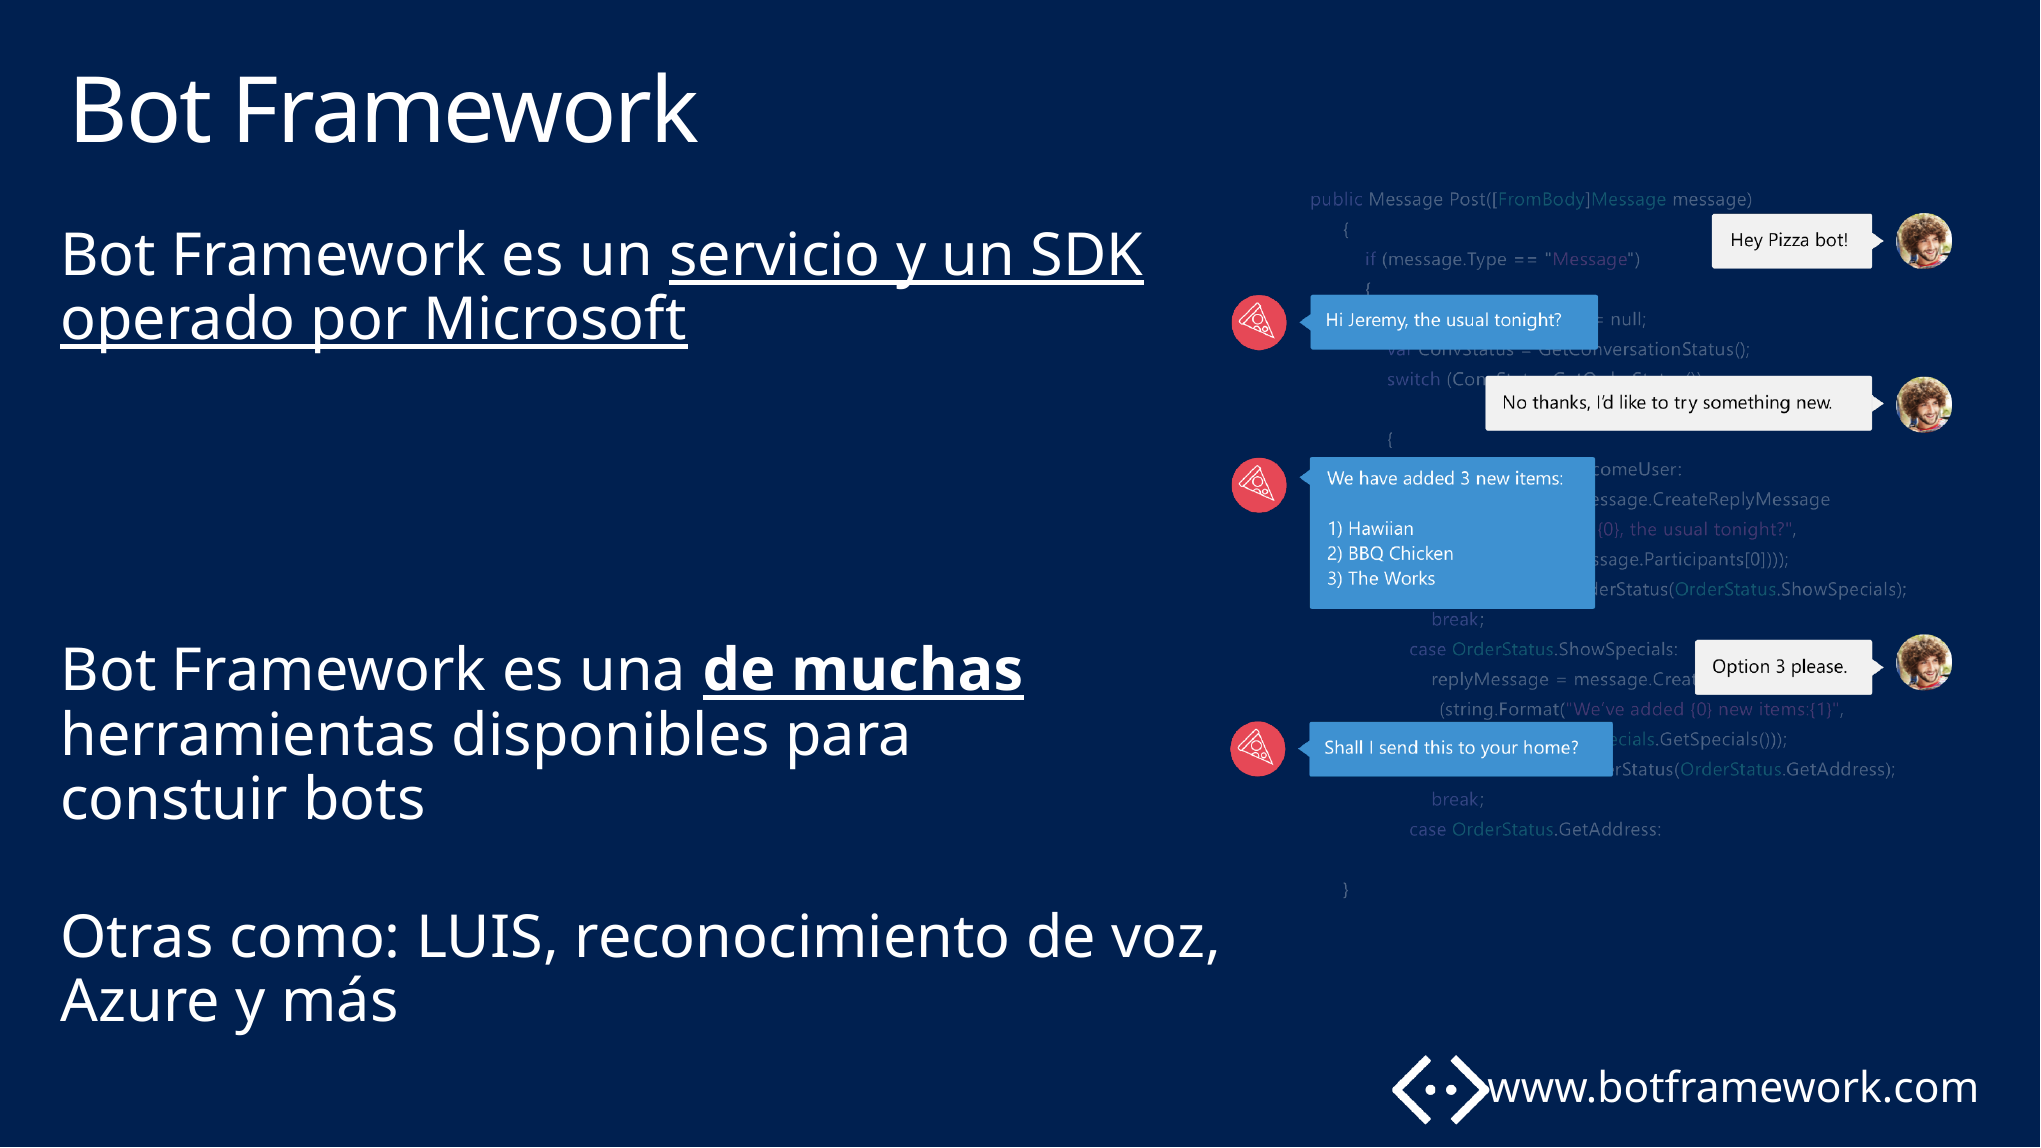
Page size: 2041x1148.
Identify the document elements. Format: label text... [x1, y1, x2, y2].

text_box Otras como: LUIS, reconocimiento de voz, Azure y más [45, 898, 1284, 1148]
picture [1376, 1026, 1505, 1148]
list Bot Framework es un servicio y un SDK operado por Microsoft [45, 216, 1162, 562]
text_box Bot Framework es una de muchas herramientas disponibles para constuir bots [45, 631, 1162, 898]
title Bot Framework [45, 48, 1996, 199]
picture [1229, 190, 1953, 899]
text_box www.botframework.com [1505, 1042, 2010, 1135]
